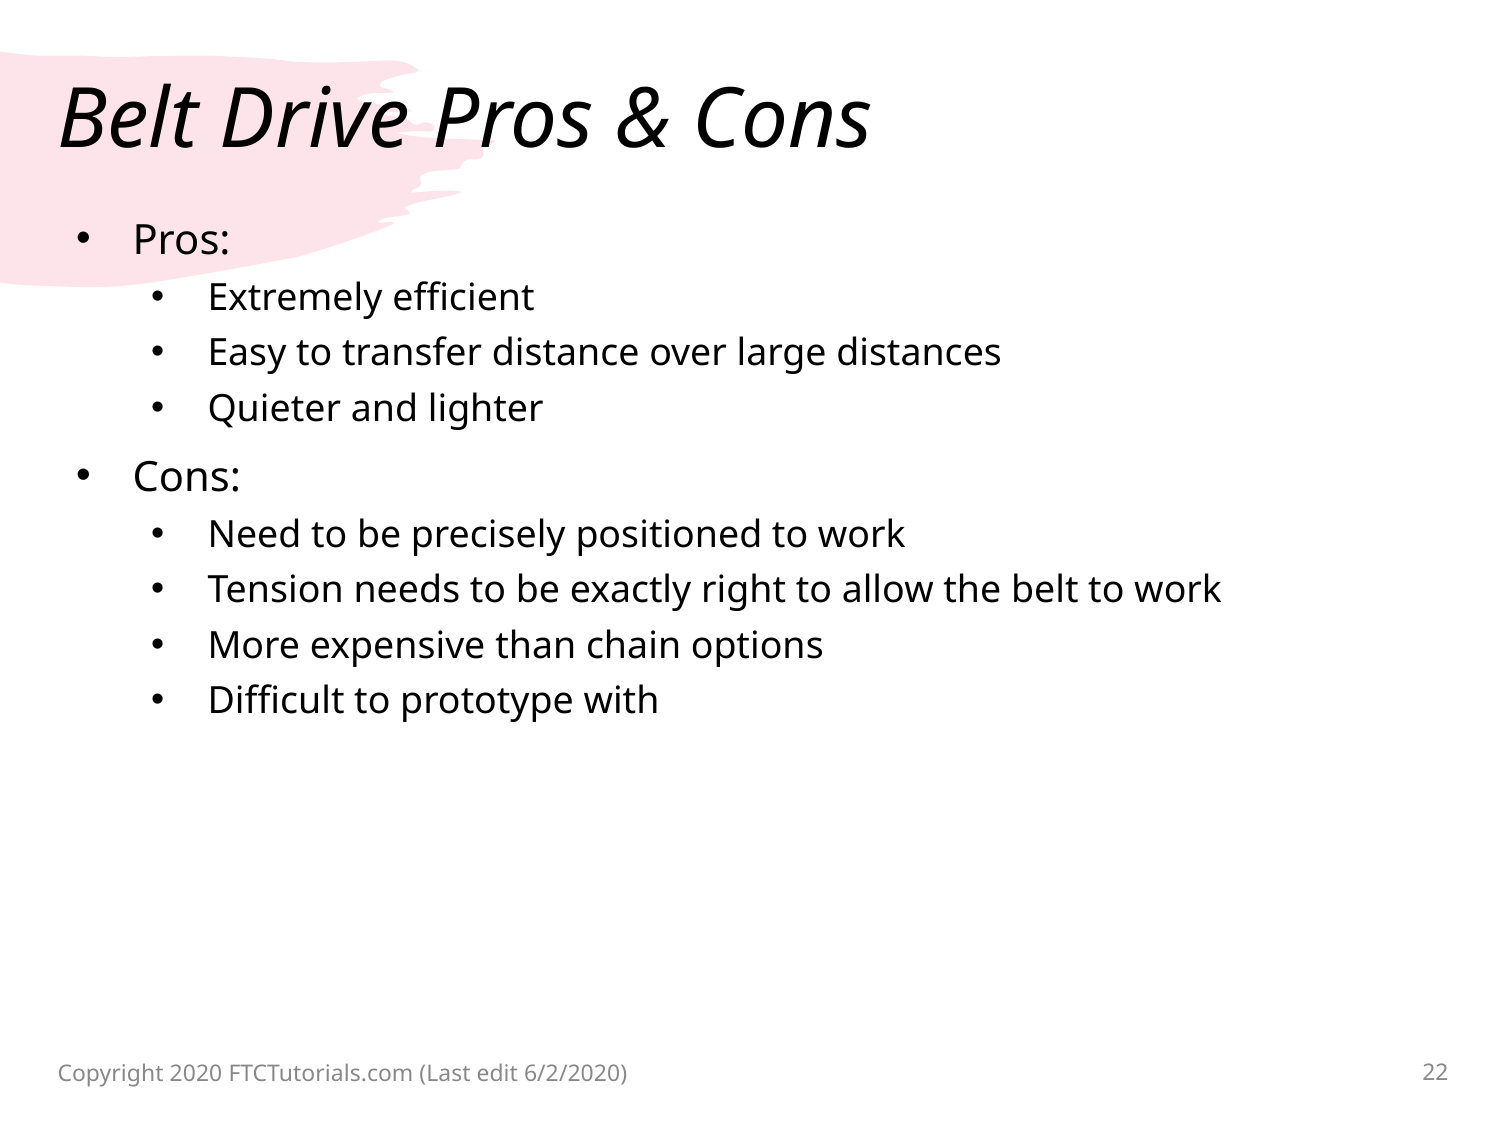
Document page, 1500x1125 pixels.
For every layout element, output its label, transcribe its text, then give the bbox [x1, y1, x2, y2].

list Pros: Extremely efficient Easy to transfer distance over large distances Quieter and lighter Cons: Need to be precisely positioned to work Tension needs to be exactly right to allow the belt to work More expensive than chain options Difficult to prototype with [42, 204, 1464, 1030]
footer Copyright 2020 FTCTutorials.com (Last edit 6/2/2020) [42, 1042, 718, 1103]
slide_number 22 [1378, 1042, 1464, 1103]
title Belt Drive Pros & Cons [42, 59, 1464, 182]
